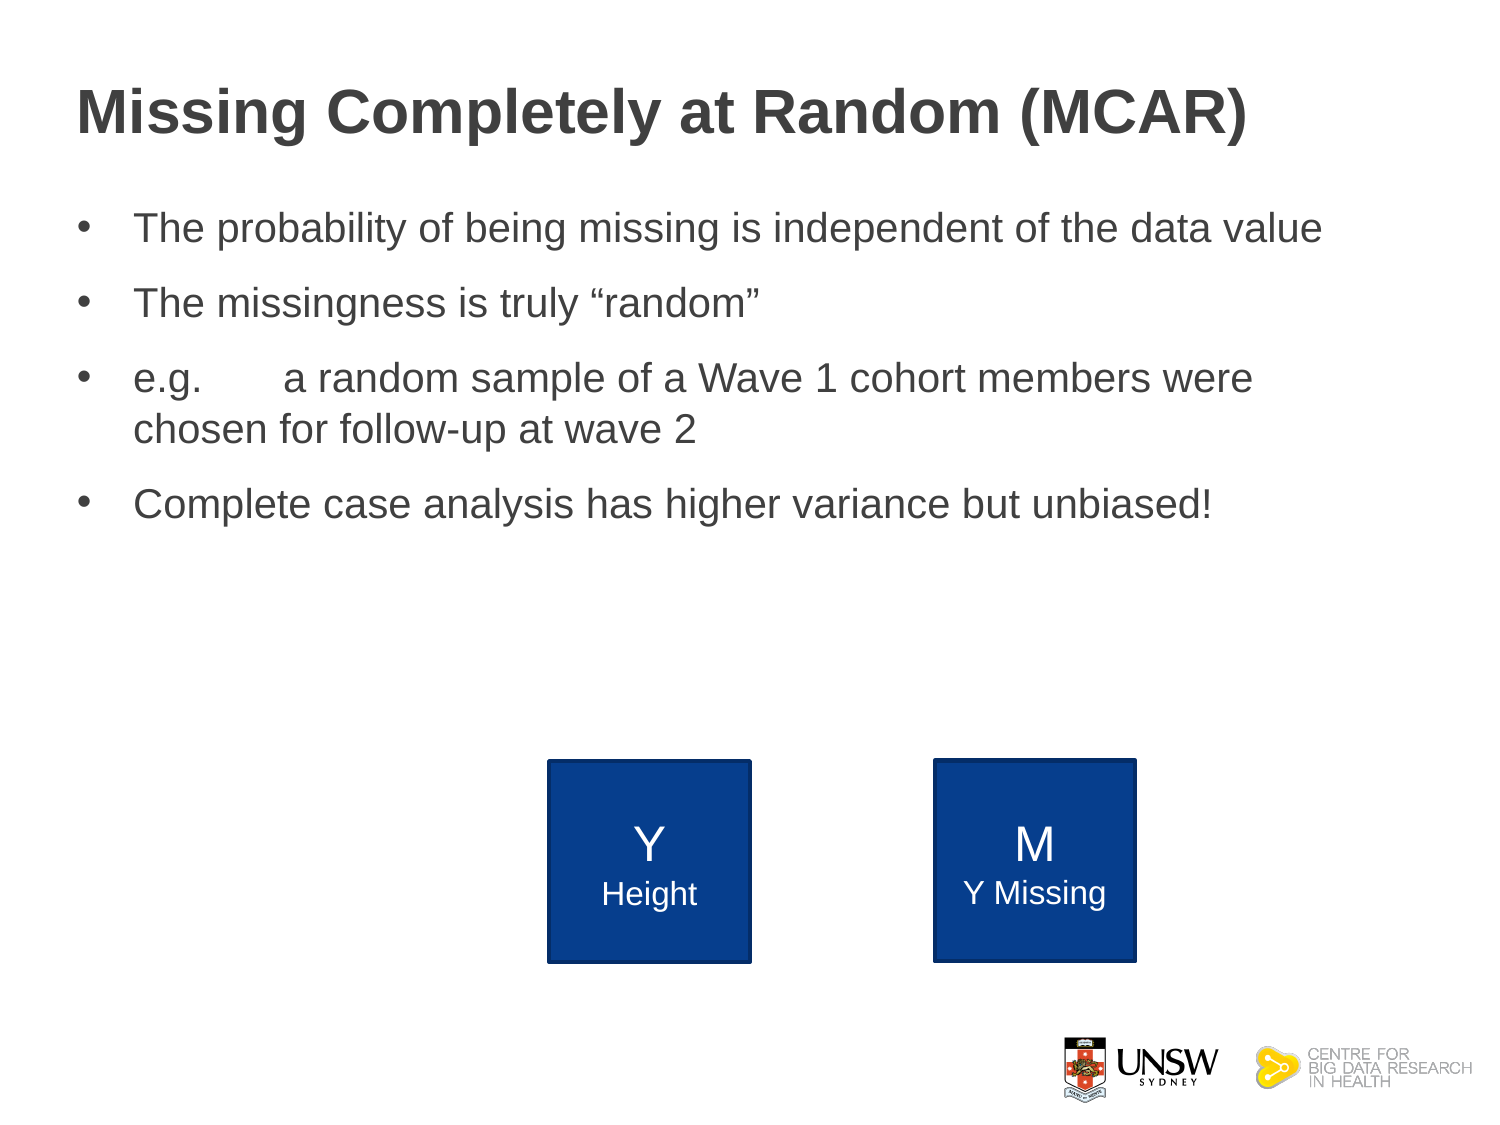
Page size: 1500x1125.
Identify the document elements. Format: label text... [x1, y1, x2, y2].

list The probability of being missing is independent of the data value The missingness is truly “random” e.g. a random sample of a Wave 1 cohort members were chosen for follow-up at wave 2 Complete case analysis has higher variance but unbiased! [76, 201, 1353, 957]
text_box Y Height [547, 759, 752, 964]
text_box M Y Missing [933, 758, 1137, 963]
title Missing Completely at Random (MCAR) [76, 71, 1424, 147]
picture [1045, 1023, 1495, 1118]
